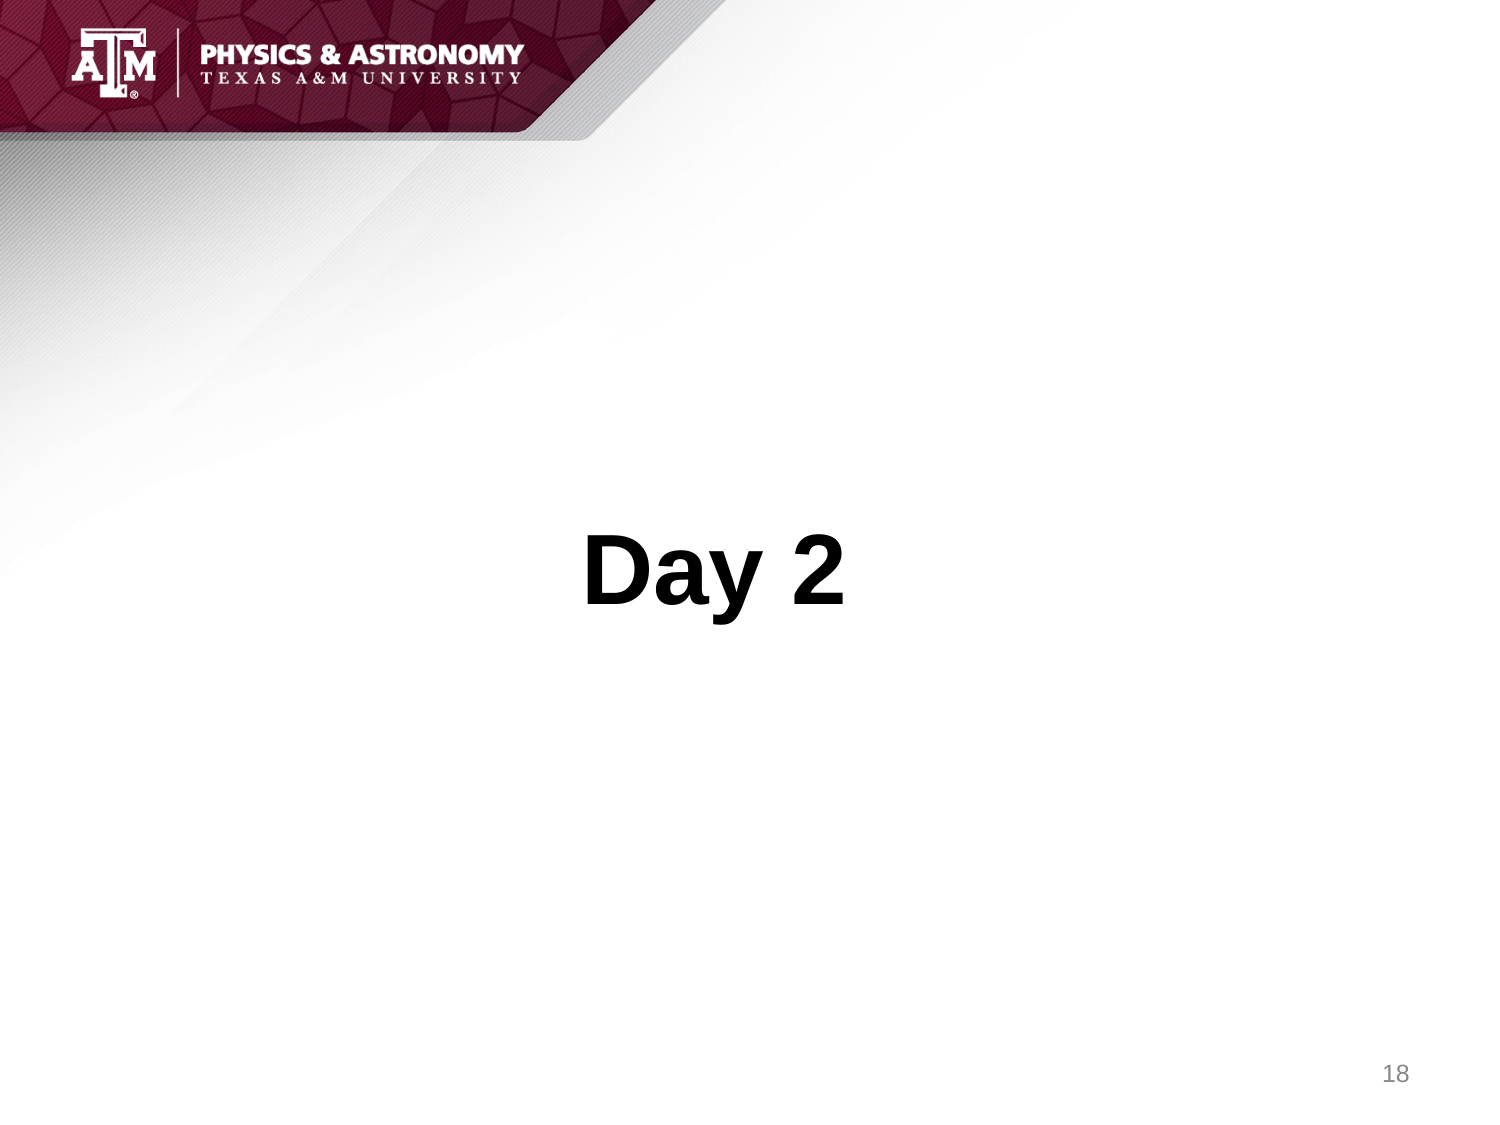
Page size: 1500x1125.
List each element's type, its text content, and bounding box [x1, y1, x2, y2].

picture [0, 0, 1500, 1125]
title Day 2 [39, 498, 1390, 631]
slide_number 18 [1074, 1042, 1425, 1103]
